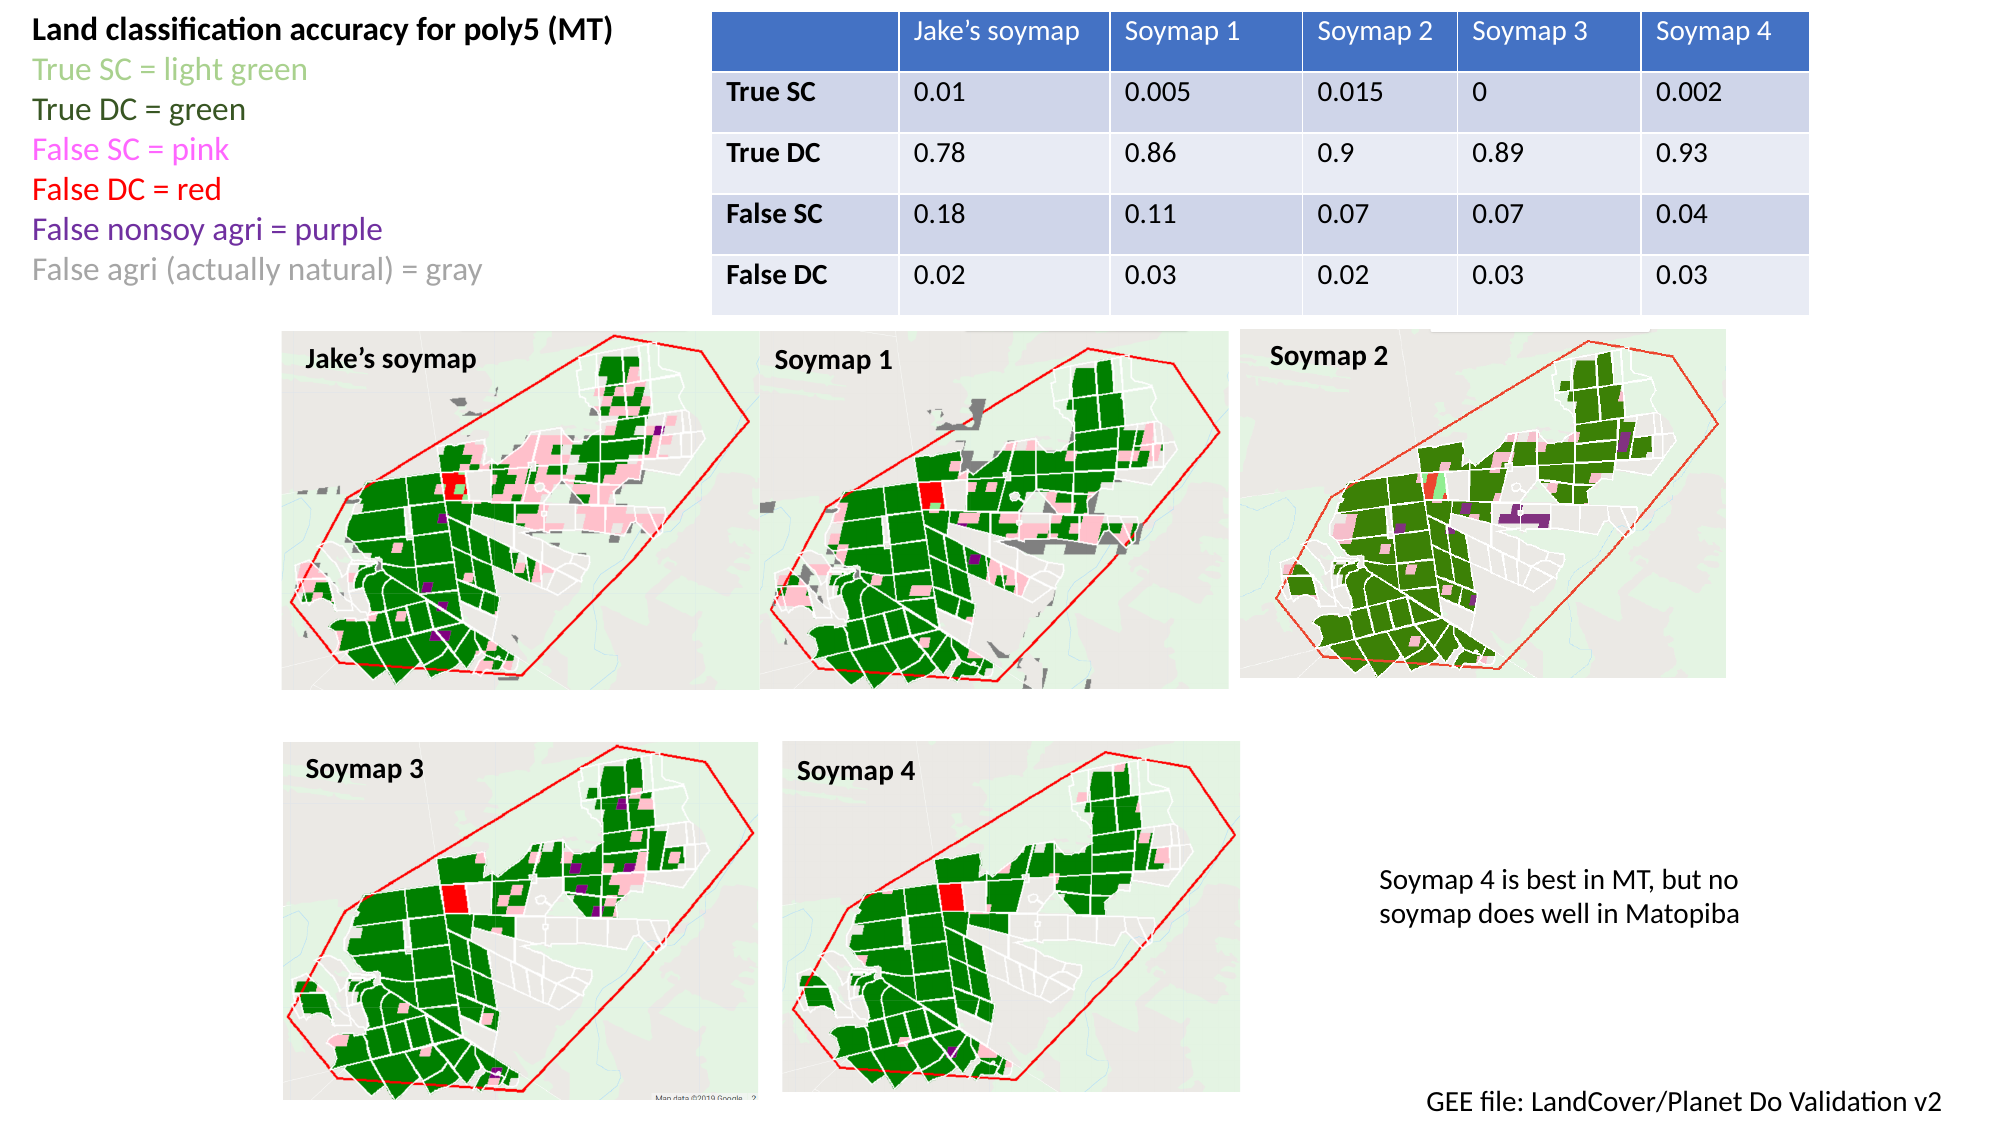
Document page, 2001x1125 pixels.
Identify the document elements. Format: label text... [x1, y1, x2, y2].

table_header Soymap 2 [1303, 12, 1457, 71]
text_box Soymap 4 is best in MT, but no soymap does well in Matopiba [1364, 852, 1823, 938]
table_cell 0.11 [1111, 195, 1302, 254]
table_cell 0.78 [900, 134, 1109, 193]
table_cell 0.015 [1303, 73, 1457, 132]
table_cell 0.01 [900, 73, 1109, 132]
table_cell 0.03 [1111, 256, 1302, 315]
table_cell False SC [712, 195, 898, 254]
table_cell 0.02 [1303, 256, 1457, 315]
table_header Jake’s soymap [900, 12, 1109, 71]
table_cell 0.93 [1642, 134, 1809, 193]
picture [782, 741, 1241, 1092]
picture [1240, 329, 1726, 678]
table_cell 0.89 [1458, 134, 1640, 193]
table_cell 0.04 [1642, 195, 1809, 254]
text_box GEE file: LandCover/Planet Do Validation v2 [1411, 1074, 2000, 1125]
table_cell 0.03 [1642, 256, 1809, 315]
table_cell 0.9 [1303, 134, 1457, 193]
table_cell 0.02 [900, 256, 1109, 315]
table_cell 0 [1458, 73, 1640, 132]
table_header Soymap 1 [1111, 12, 1302, 71]
text_box Land classification accuracy for poly5 (MT) True SC = light green True DC = green False SC = pink False DC = red False nonsoy agri = purple False agri (actually natural) = gray [17, 0, 685, 295]
table_cell True SC [712, 73, 898, 132]
table_cell 0.005 [1111, 73, 1302, 132]
table_cell False DC [712, 256, 898, 315]
table_cell True DC [712, 134, 898, 193]
table_cell 0.86 [1111, 134, 1302, 193]
picture [283, 742, 759, 1100]
table_cell 0.07 [1303, 195, 1457, 254]
table_header Soymap 3 [1458, 12, 1640, 71]
table_cell 0.18 [900, 195, 1109, 254]
table_header Soymap 4 [1642, 12, 1809, 71]
table_cell 0.03 [1458, 256, 1640, 315]
table_header [712, 12, 898, 71]
picture [281, 331, 1229, 690]
table_cell 0.002 [1642, 73, 1809, 132]
table_cell 0.07 [1458, 195, 1640, 254]
